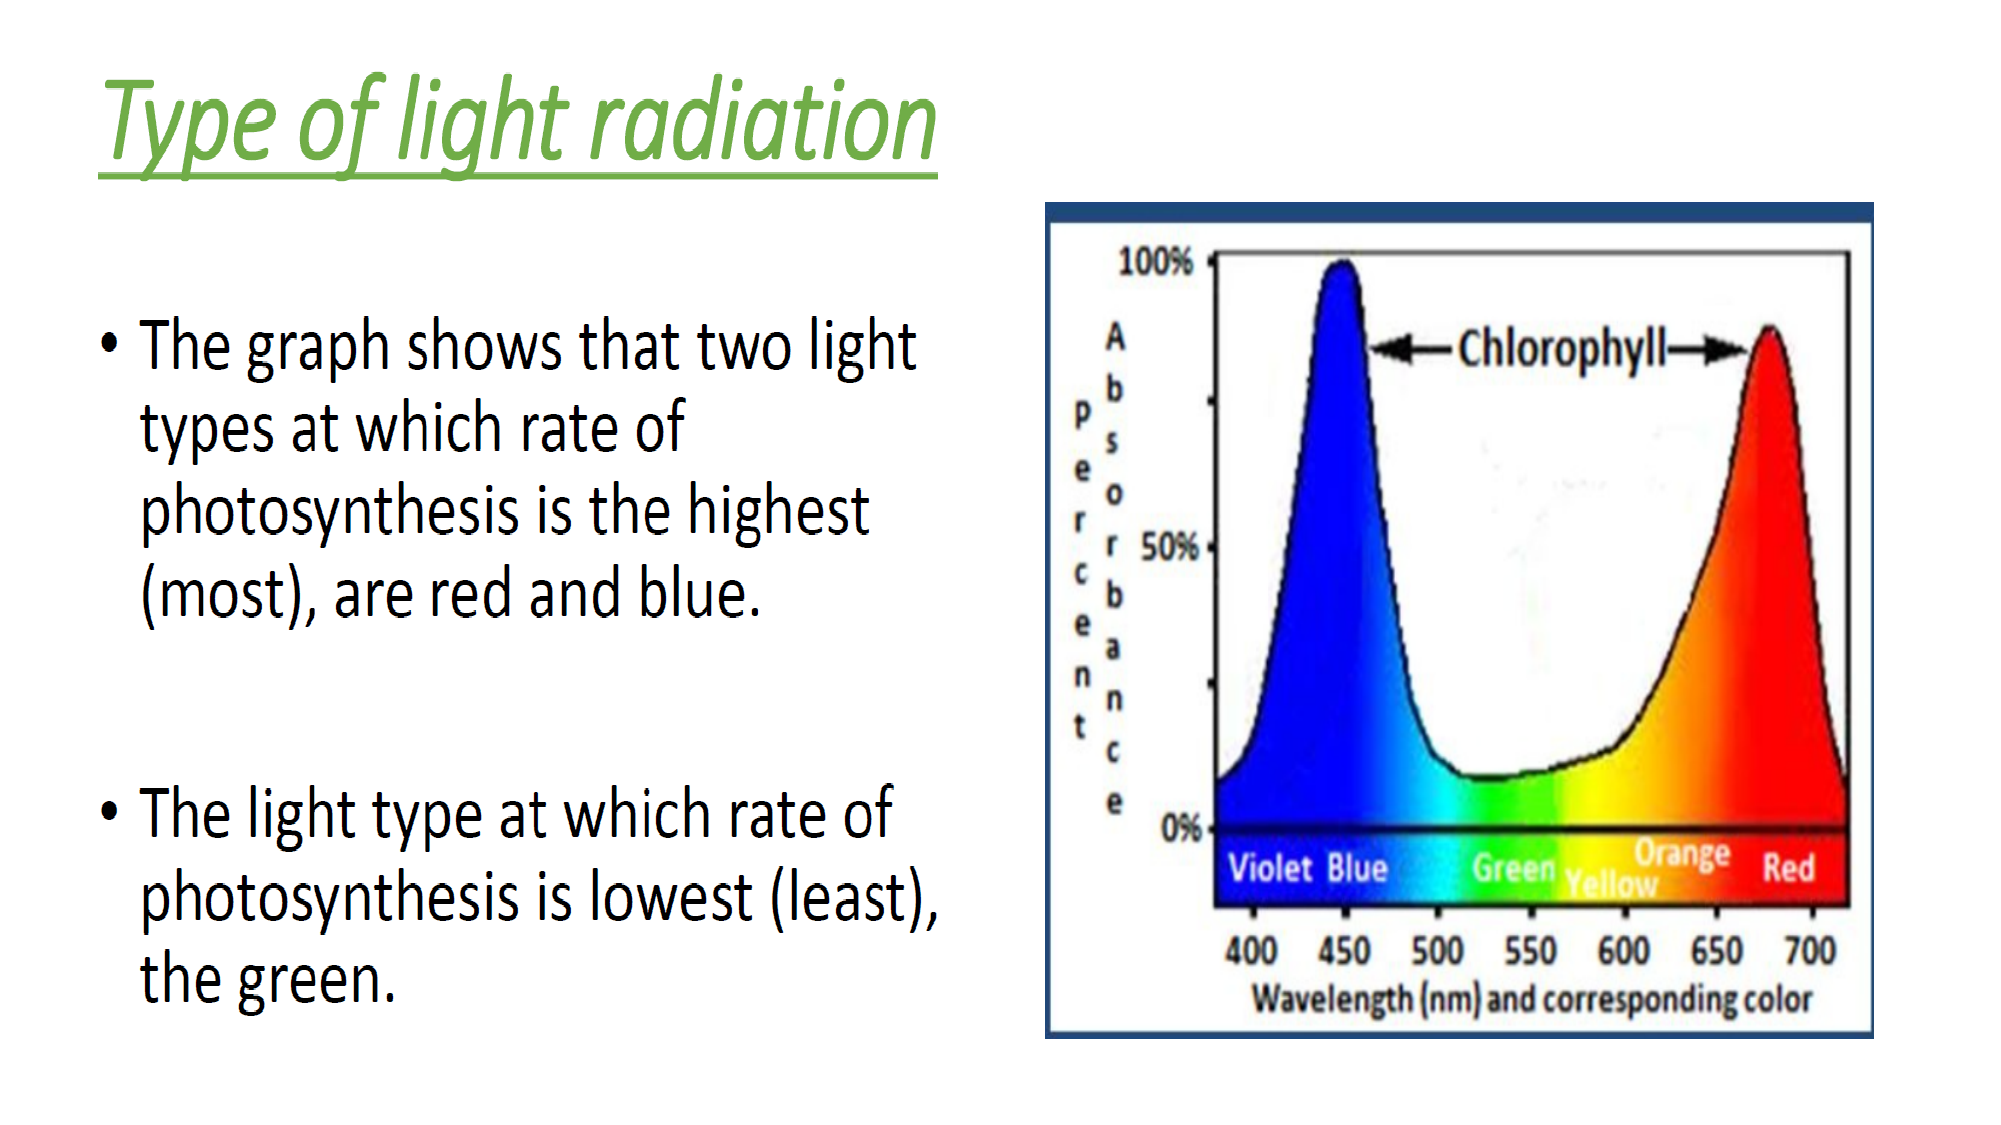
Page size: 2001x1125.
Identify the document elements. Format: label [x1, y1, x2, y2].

picture [92, 51, 981, 1074]
picture [1045, 202, 1874, 1039]
